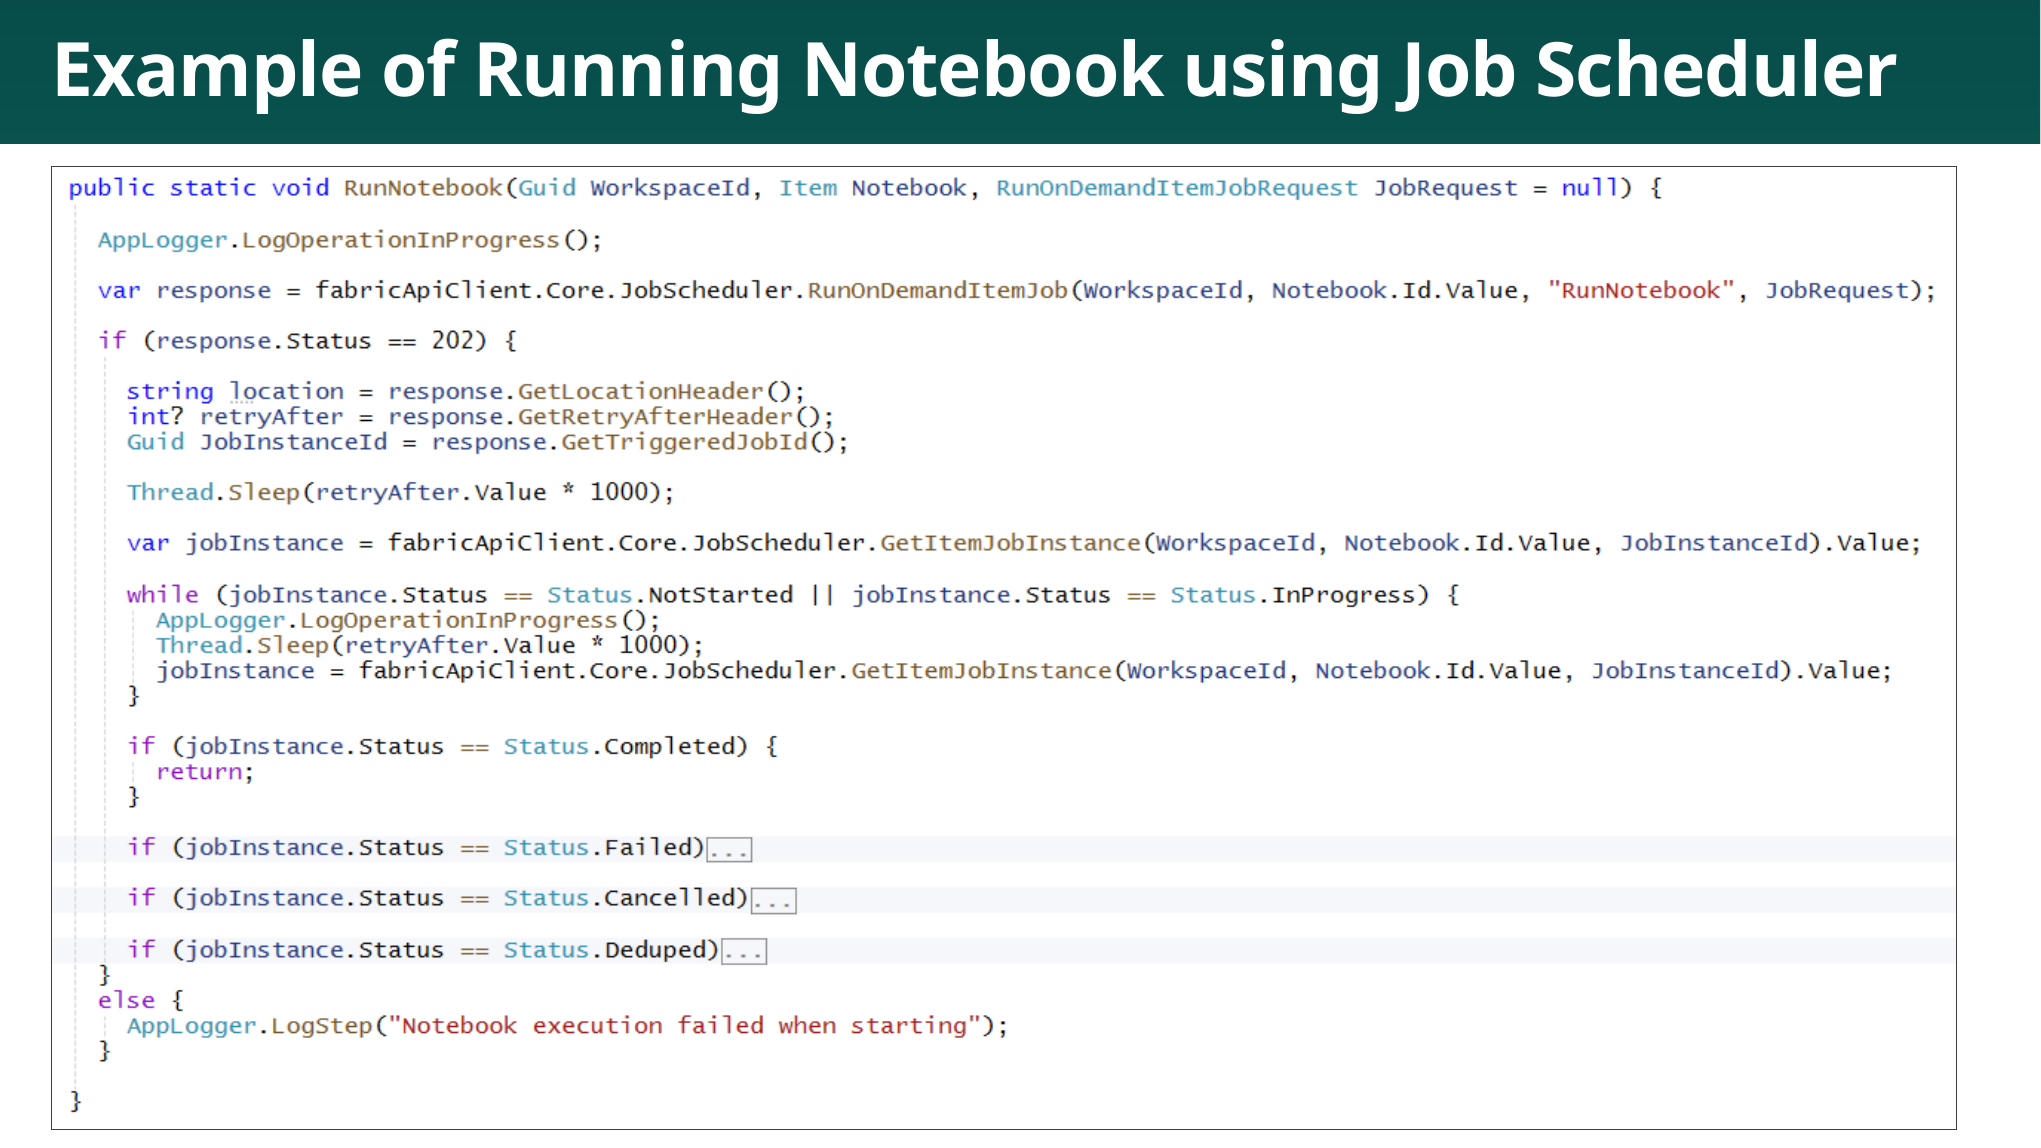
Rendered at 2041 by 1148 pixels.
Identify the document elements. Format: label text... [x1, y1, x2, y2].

picture [51, 166, 1958, 1130]
title Example of Running Notebook using Job Scheduler [51, 31, 1988, 113]
